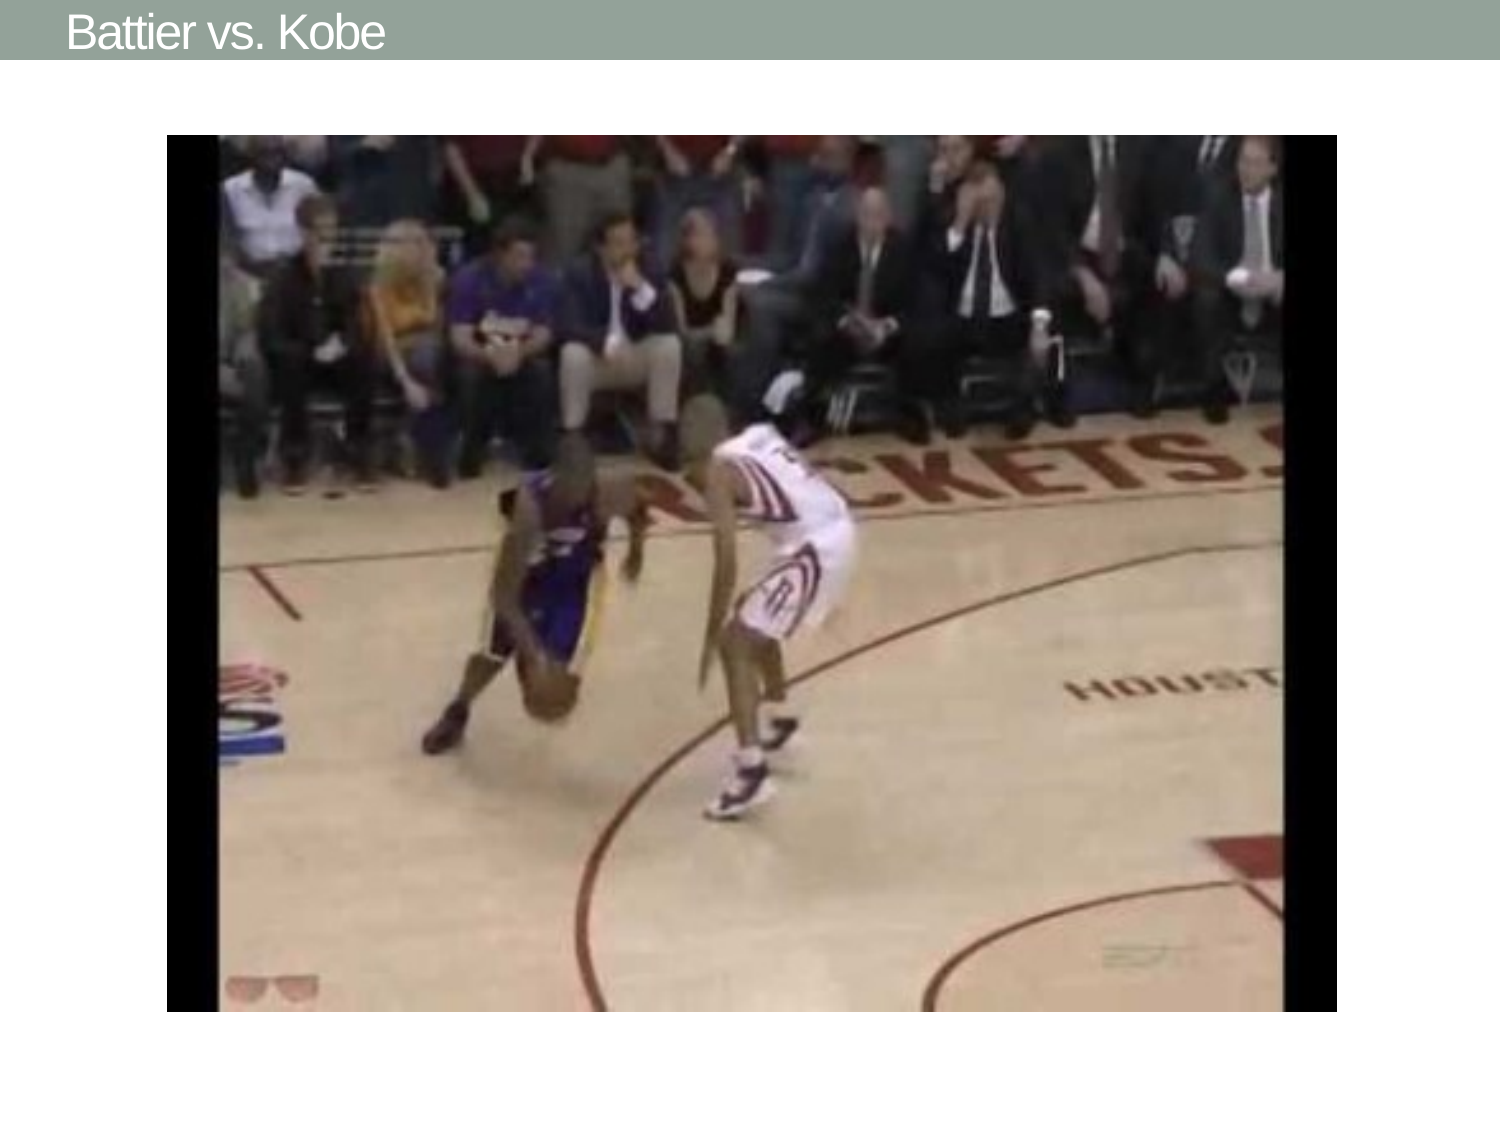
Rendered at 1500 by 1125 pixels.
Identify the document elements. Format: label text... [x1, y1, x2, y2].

title Battier vs. Kobe [50, 0, 1400, 111]
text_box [165, 134, 1338, 1013]
